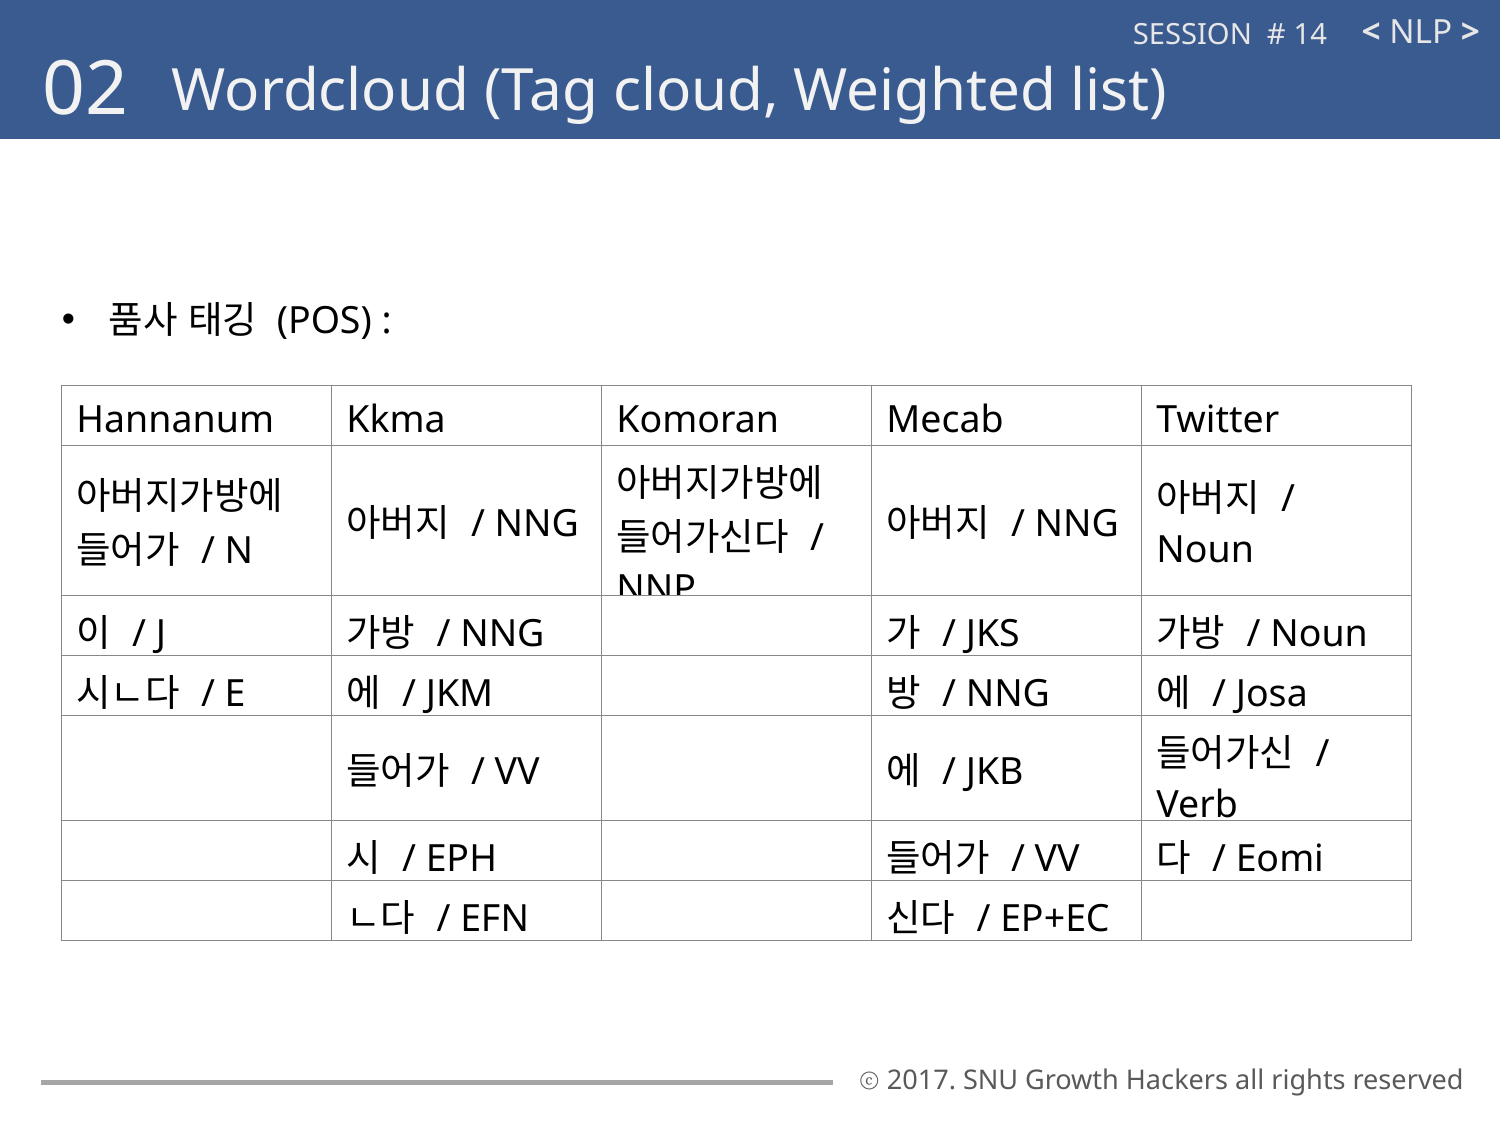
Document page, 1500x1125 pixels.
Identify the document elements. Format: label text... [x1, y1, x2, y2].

table_cell 시 / EPH [332, 821, 601, 880]
table_cell 아버지가방에들어가신다 / NNP [602, 446, 871, 595]
table_cell 가방 / NNG [332, 596, 601, 655]
table_cell 아버지 / NNG [332, 446, 601, 595]
table_cell [602, 716, 871, 820]
table_cell 아버지 / Noun [1142, 446, 1411, 595]
table_cell [602, 821, 871, 880]
table_cell 신다 / EP+EC [872, 881, 1141, 940]
text_box SESSION # 14 [1118, 7, 1350, 58]
table_header Twitter [1142, 386, 1411, 445]
text_box [0, 0, 1500, 139]
table_cell 이 / J [62, 596, 331, 655]
table_header Kkma [332, 386, 601, 445]
table_cell [62, 821, 331, 880]
text_box 02 [27, 32, 144, 138]
table_cell [602, 596, 871, 655]
table_cell 에 / JKM [332, 656, 601, 715]
table_cell 아버지 / NNG [872, 446, 1141, 595]
table_cell 아버지가방에들어가 / N [62, 446, 331, 595]
table_cell [62, 716, 331, 820]
table_cell ㄴ다 / EFN [332, 881, 601, 940]
text_box Wordcloud (Tag cloud, Weighted list) [157, 44, 1183, 130]
table_cell 에 / Josa [1142, 656, 1411, 715]
table_cell 다 / Eomi [1142, 821, 1411, 880]
table_cell [1142, 881, 1411, 940]
table_cell [602, 656, 871, 715]
text_box ⓒ 2017. SNU Growth Hackers all rights reserved [844, 1055, 1495, 1103]
table_cell 시ㄴ다 / E [62, 656, 331, 715]
table_cell [62, 881, 331, 940]
table_cell 방 / NNG [872, 656, 1141, 715]
table_cell 들어가신 / Verb [1142, 716, 1411, 820]
table_cell 들어가 / VV [872, 821, 1141, 880]
table_cell 가방 / Noun [1142, 596, 1411, 655]
text_box 품사 태깅 (POS) : [47, 243, 1453, 349]
table_header Hannanum [62, 386, 331, 445]
table_cell [602, 881, 871, 940]
table_header Mecab [872, 386, 1141, 445]
table_header Komoran [602, 386, 871, 445]
table_cell 가 / JKS [872, 596, 1141, 655]
table_cell 에 / JKB [872, 716, 1141, 820]
table_cell 들어가 / VV [332, 716, 601, 820]
text_box < NLP > [1346, 2, 1495, 58]
